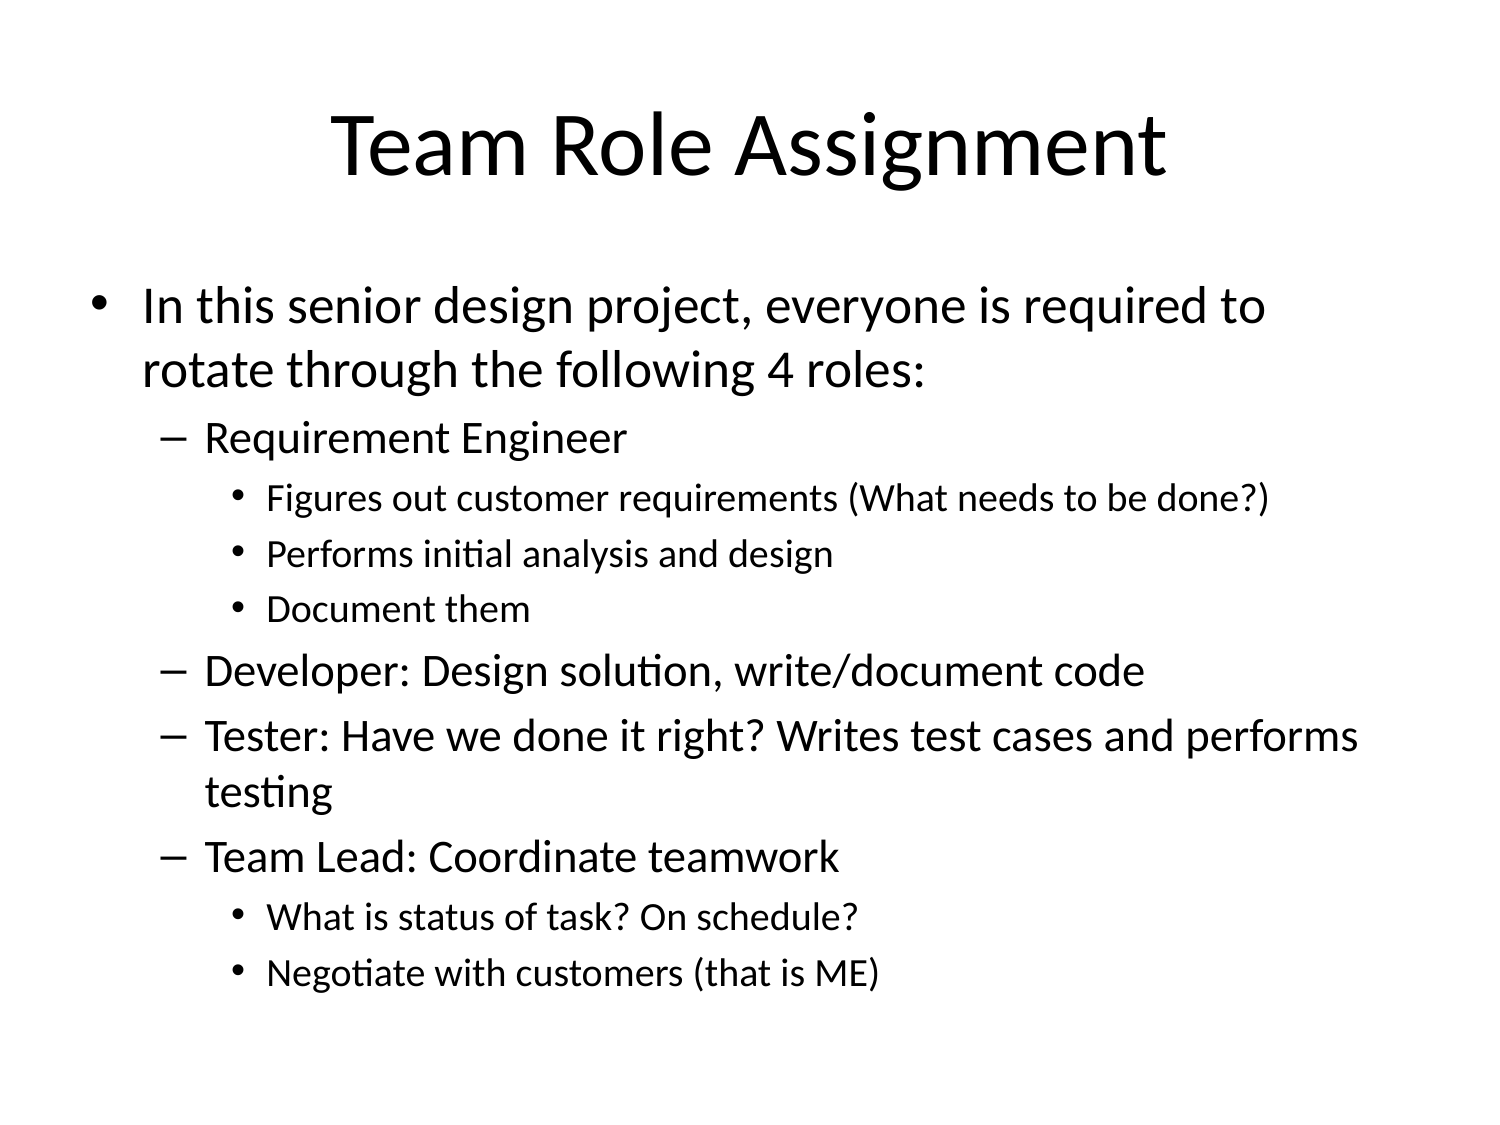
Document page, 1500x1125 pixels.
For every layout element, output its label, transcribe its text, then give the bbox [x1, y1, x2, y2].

list In this senior design project, everyone is required to rotate through the following 4 roles: Requirement Engineer Figures out customer requirements (What needs to be done?) Performs initial analysis and design Document them Developer: Design solution, write/document code Tester: Have we done it right? Writes test cases and performs testing Team Lead: Coordinate teamwork What is status of task? On schedule? Negotiate with customers (that is ME) [75, 262, 1425, 1005]
title Team Role Assignment [75, 45, 1425, 233]
